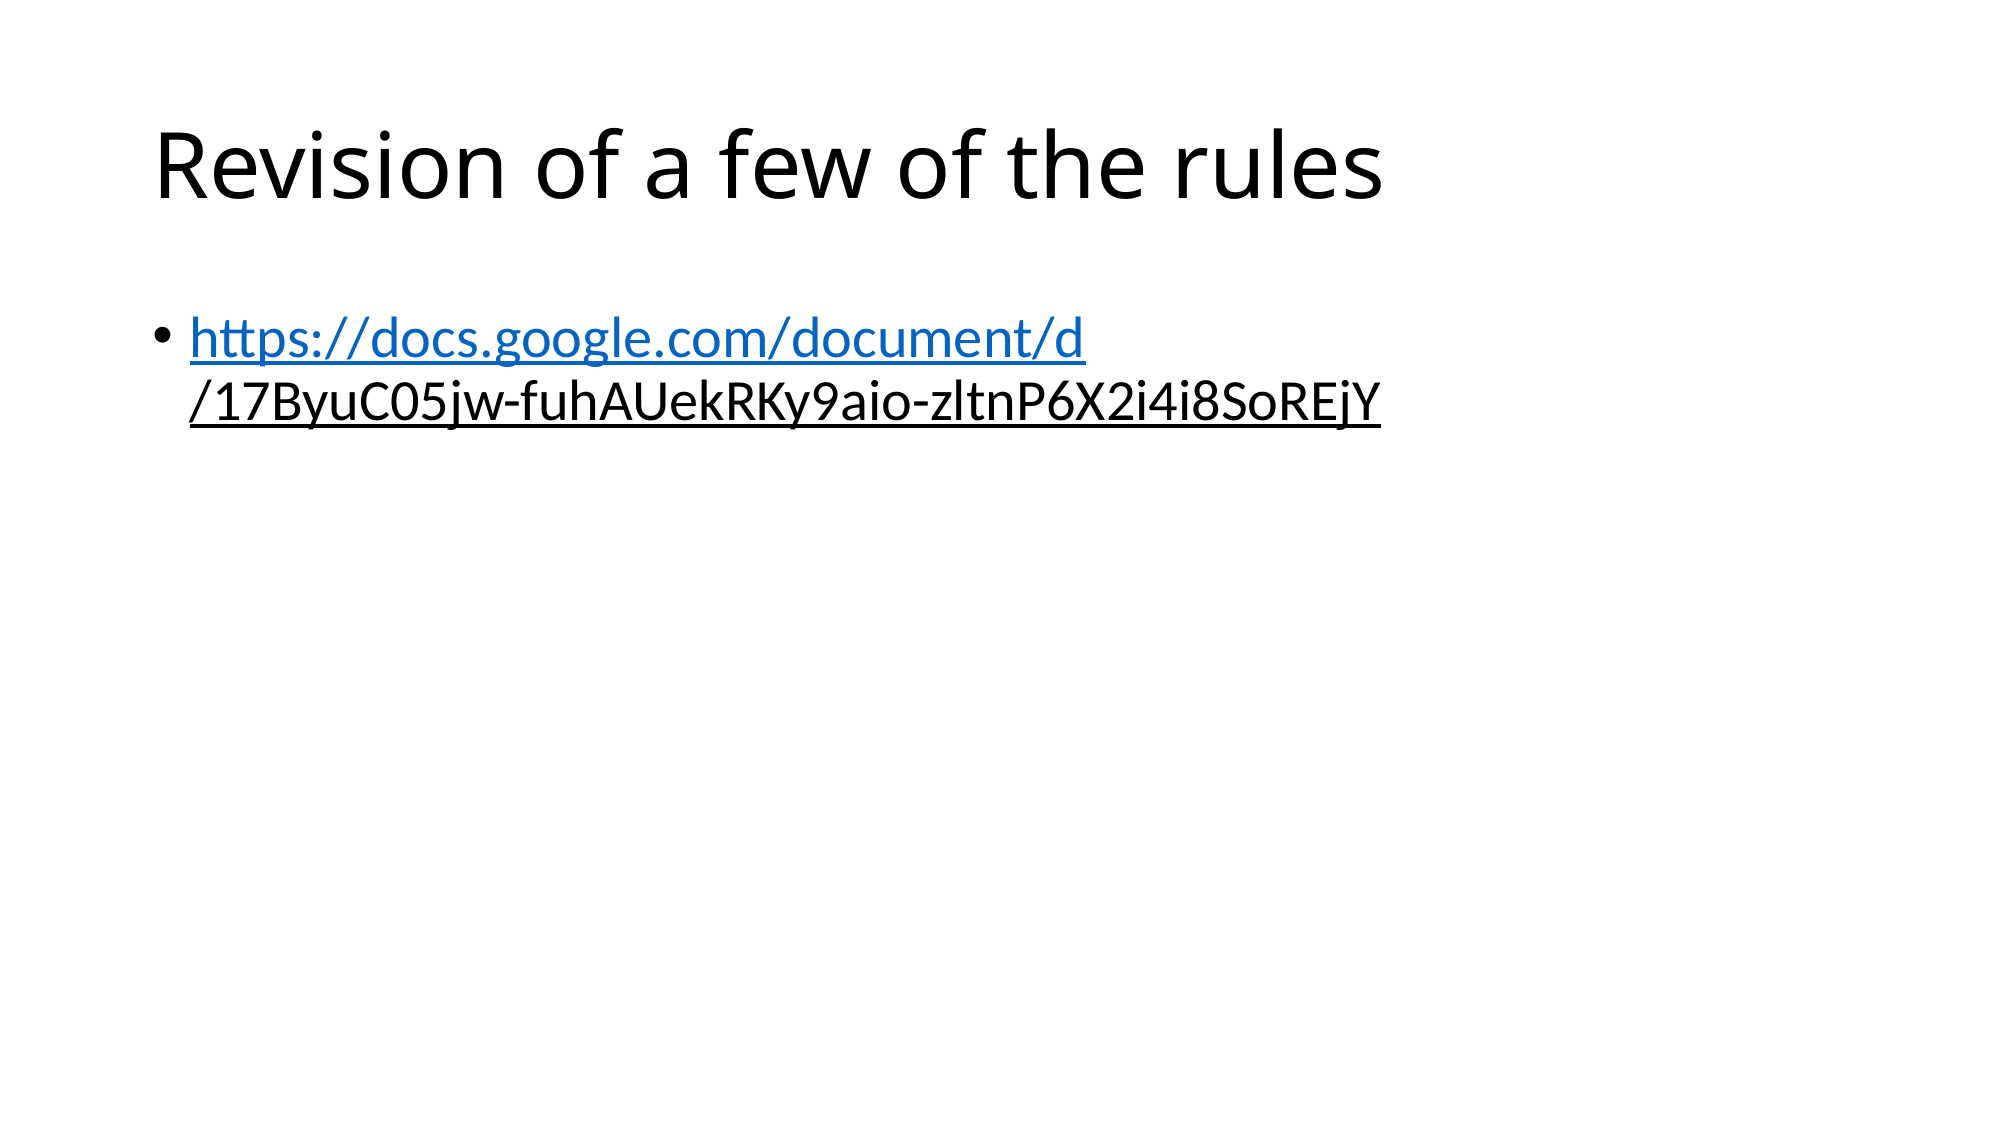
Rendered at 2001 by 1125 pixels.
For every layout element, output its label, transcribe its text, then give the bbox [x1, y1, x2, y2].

list https://docs.google.com/document/d/17ByuC05jw-fuhAUekRKy9aio-zltnP6X2i4i8SoREjY [137, 299, 1863, 1014]
title Revision of a few of the rules [137, 59, 1863, 278]
